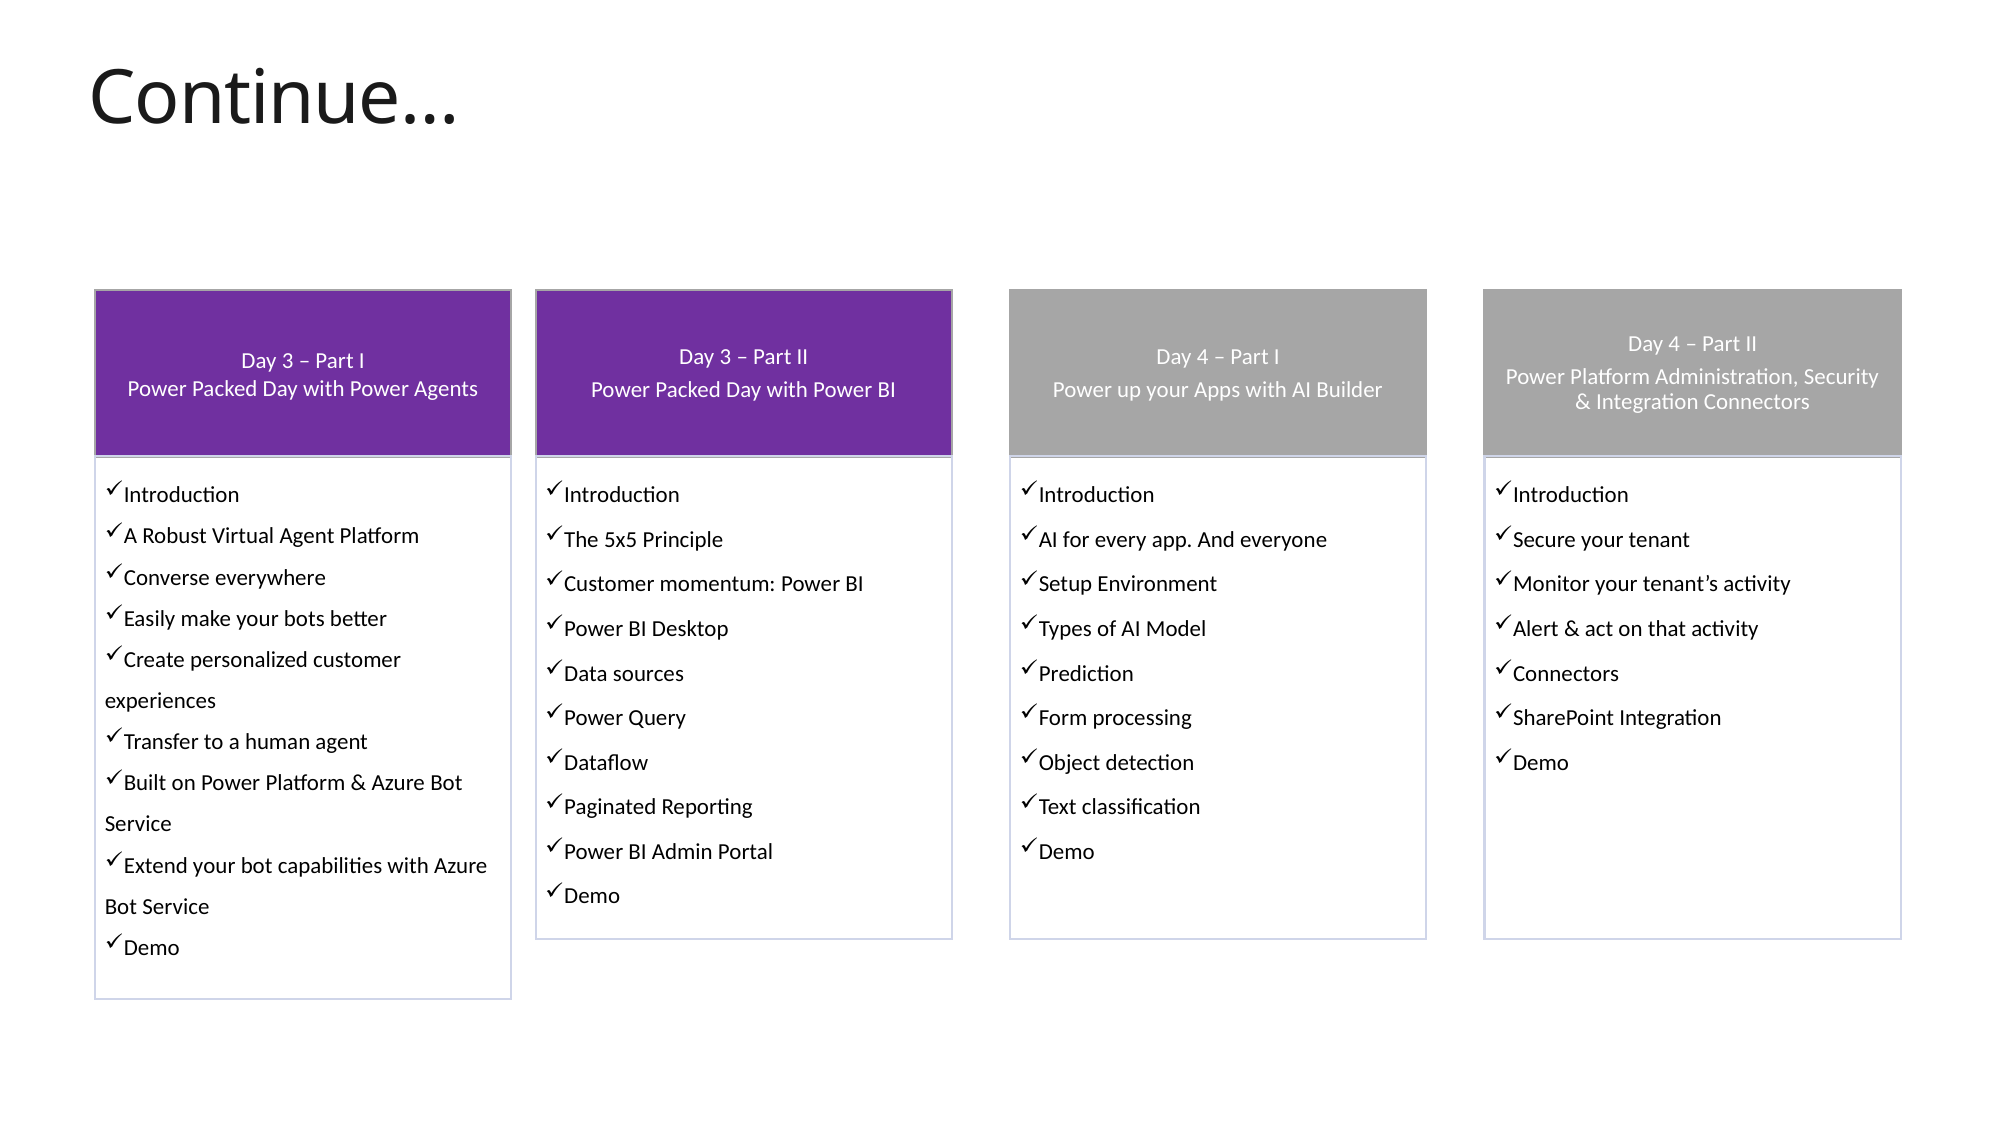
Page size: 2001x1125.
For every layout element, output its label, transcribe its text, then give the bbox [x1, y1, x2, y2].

text_box Day 3 – Part II Power Packed Day with Power BI [535, 289, 953, 455]
text_box Introduction The 5x5 Principle Customer momentum: Power BI Power BI Desktop Data sources Power Query Dataflow Paginated Reporting Power BI Admin Portal Demo [535, 455, 953, 940]
text_box Day 4 – Part I Power up your Apps with AI Builder [1009, 289, 1427, 455]
text_box Day 3 – Part I Power Packed Day with Power Agents [94, 289, 512, 455]
text_box [88, 230, 1930, 1000]
title Continue… [88, 52, 1948, 159]
text_box Introduction AI for every app. And everyone Setup Environment Types of AI Model Prediction Form processing Object detection Text classification Demo [1009, 455, 1427, 940]
text_box Introduction Secure your tenant Monitor your tenant’s activity Alert & act on that activity Connectors SharePoint Integration Demo [1483, 455, 1902, 940]
text_box Day 4 – Part II Power Platform Administration, Security & Integration Connectors [1483, 289, 1902, 455]
text_box Introduction A Robust Virtual Agent Platform Converse everywhere Easily make your bots better Create personalized customer experiences Transfer to a human agent Built on Power Platform & Azure Bot Service Extend your bot capabilities with Azure Bot Service Demo [94, 455, 512, 1000]
